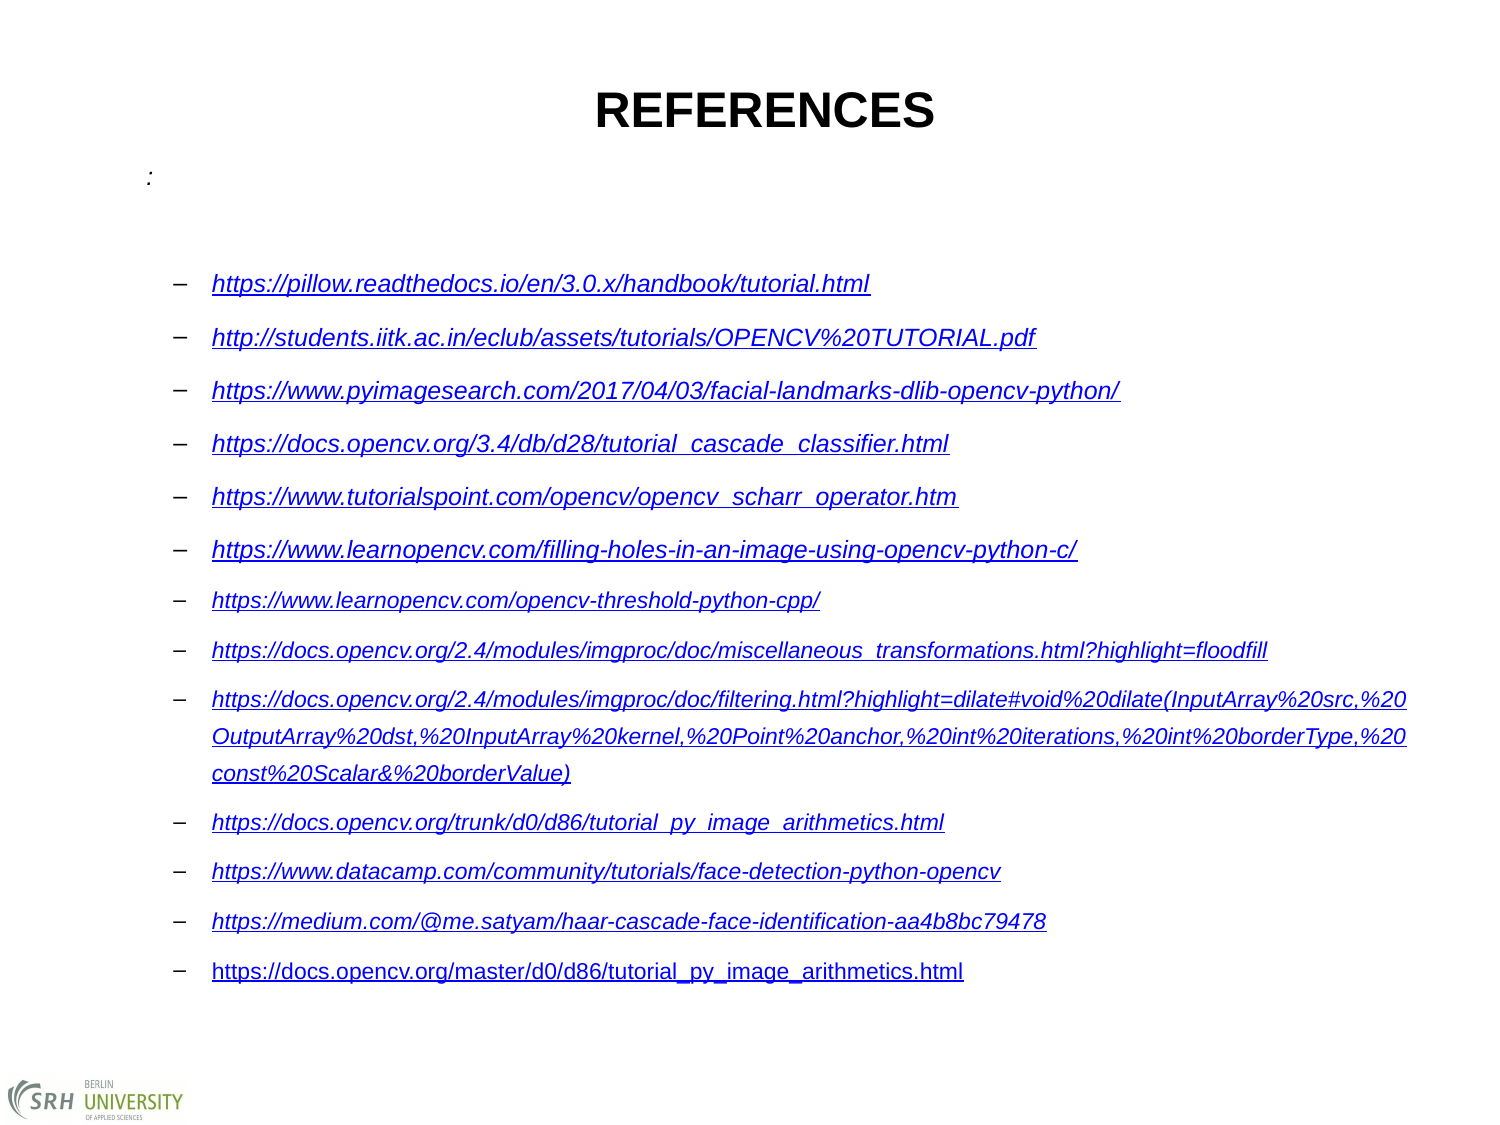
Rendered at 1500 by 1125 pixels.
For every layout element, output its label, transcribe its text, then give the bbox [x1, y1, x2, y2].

list : https://pillow.readthedocs.io/en/3.0.x/handbook/tutorial.html http://students.iitk.ac.in/eclub/assets/tutorials/OPENCV%20TUTORIAL.pdf https://www.pyimagesearch.com/2017/04/03/facial-landmarks-dlib-opencv-python/ https://docs.opencv.org/3.4/db/d28/tutorial_cascade_classifier.html https://www.tutorialspoint.com/opencv/opencv_scharr_operator.htm https://www.learnopencv.com/filling-holes-in-an-image-using-opencv-python-c/ https://www.learnopencv.com/opencv-threshold-python-cpp/ https://docs.opencv.org/2.4/modules/imgproc/doc/miscellaneous_transformations.html?highlight=floodfill https://docs.opencv.org/2.4/modules/imgproc/doc/filtering.html?highlight=dilate#void%20dilate(InputArray%20src,%20OutputArray%20dst,%20InputArray%20kernel,%20Point%20anchor,%20int%20iterations,%20int%20borderType,%20const%20Scalar&%20borderValue) https://docs.opencv.org/trunk/d0/d86/tutorial_py_image_arithmetics.html https://www.datacamp.com/community/tutorials/face-detection-python-opencv https://medium.com/@me.satyam/haar-cascade-face-identification-aa4b8bc79478 https://docs.opencv.org/master/d0/d86/tutorial_py_image_arithmetics.html [75, 137, 1425, 1110]
picture [4, 1073, 188, 1125]
text_box REFERENCES [162, 62, 1368, 204]
